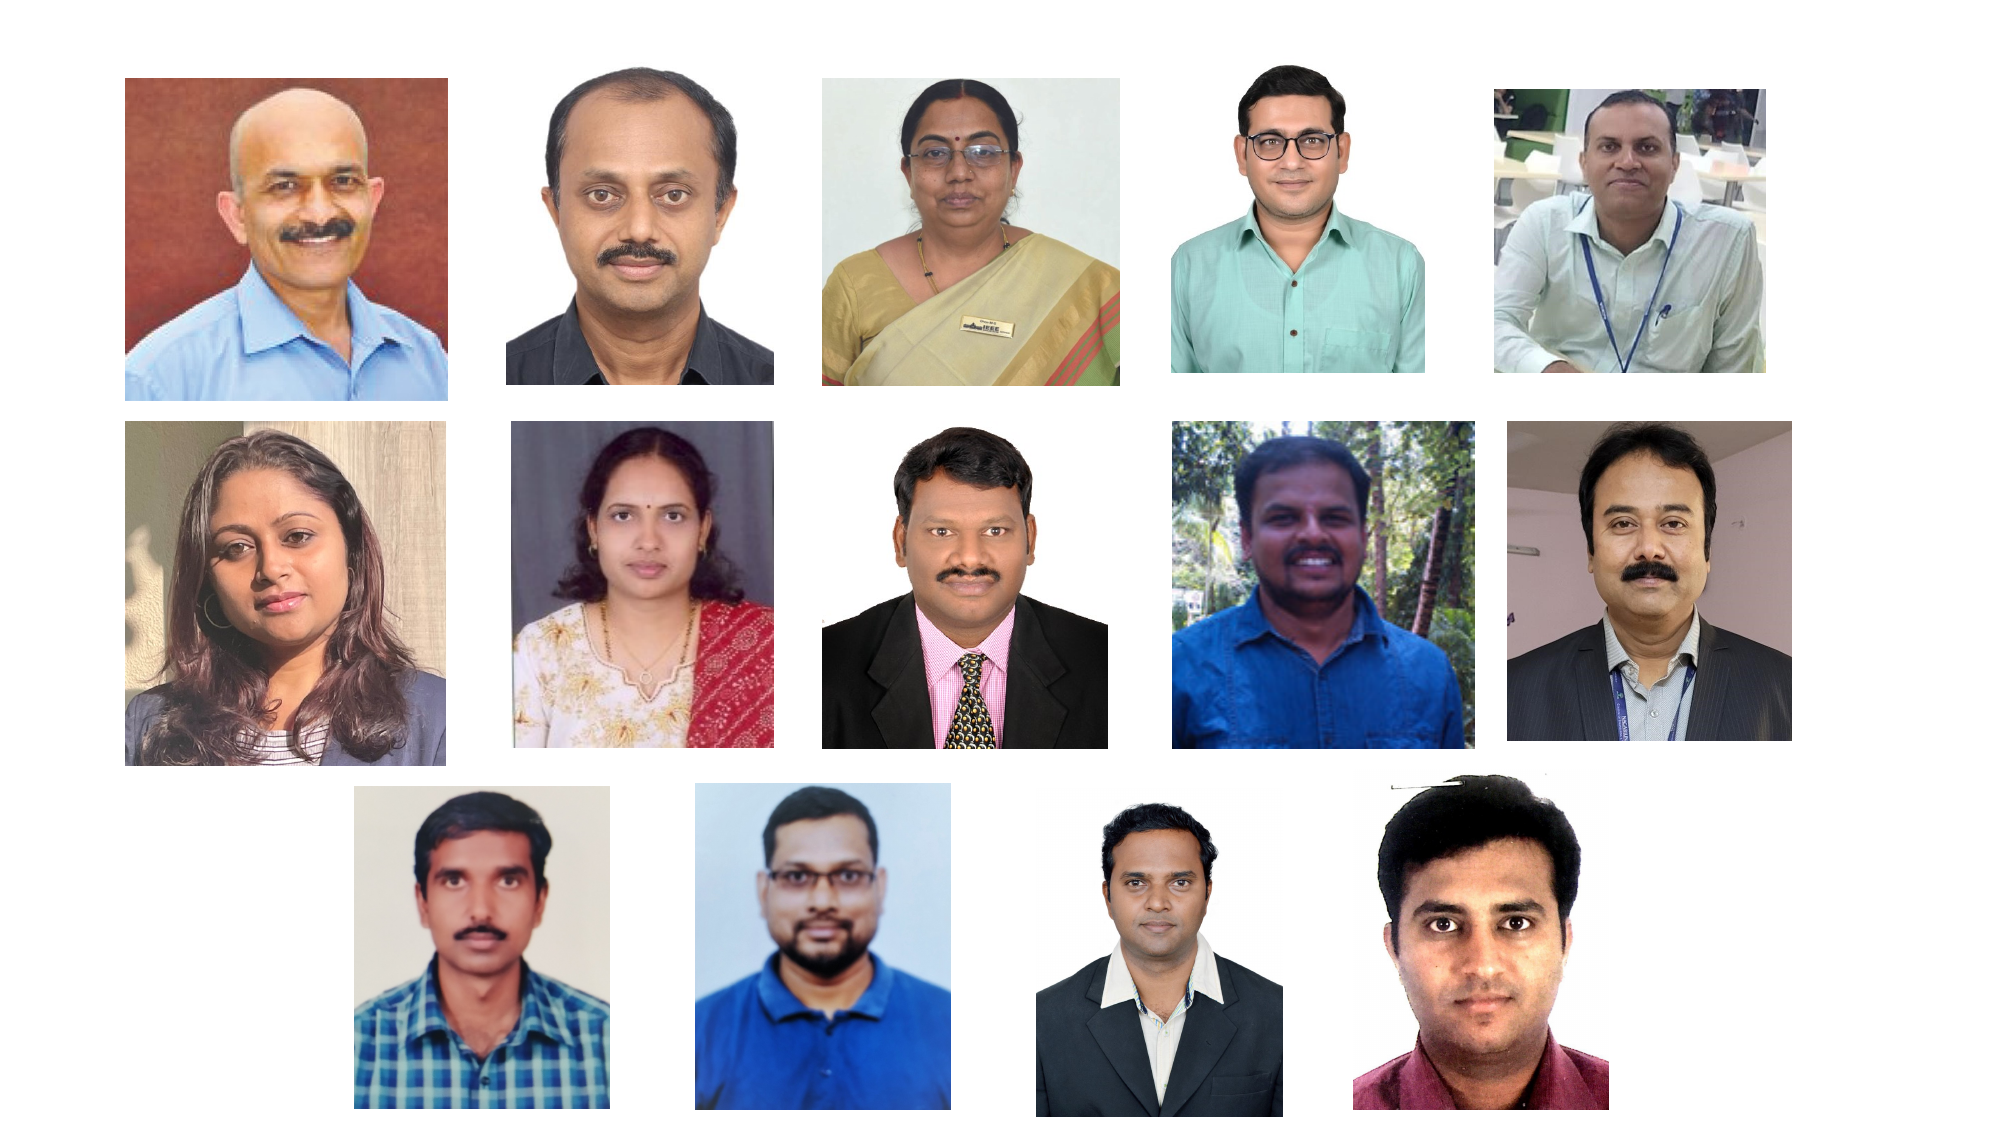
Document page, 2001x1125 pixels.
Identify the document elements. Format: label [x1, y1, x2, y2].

picture [511, 421, 774, 748]
picture [1353, 769, 1609, 1110]
picture [1171, 57, 1425, 373]
picture [1036, 788, 1283, 1117]
picture [125, 78, 448, 401]
picture [822, 78, 1120, 386]
picture [354, 786, 610, 1109]
picture [822, 421, 1108, 749]
picture [1172, 421, 1475, 749]
picture [506, 62, 774, 385]
picture [1494, 89, 1766, 373]
picture [695, 783, 951, 1110]
picture [1507, 421, 1793, 741]
picture [125, 421, 448, 766]
